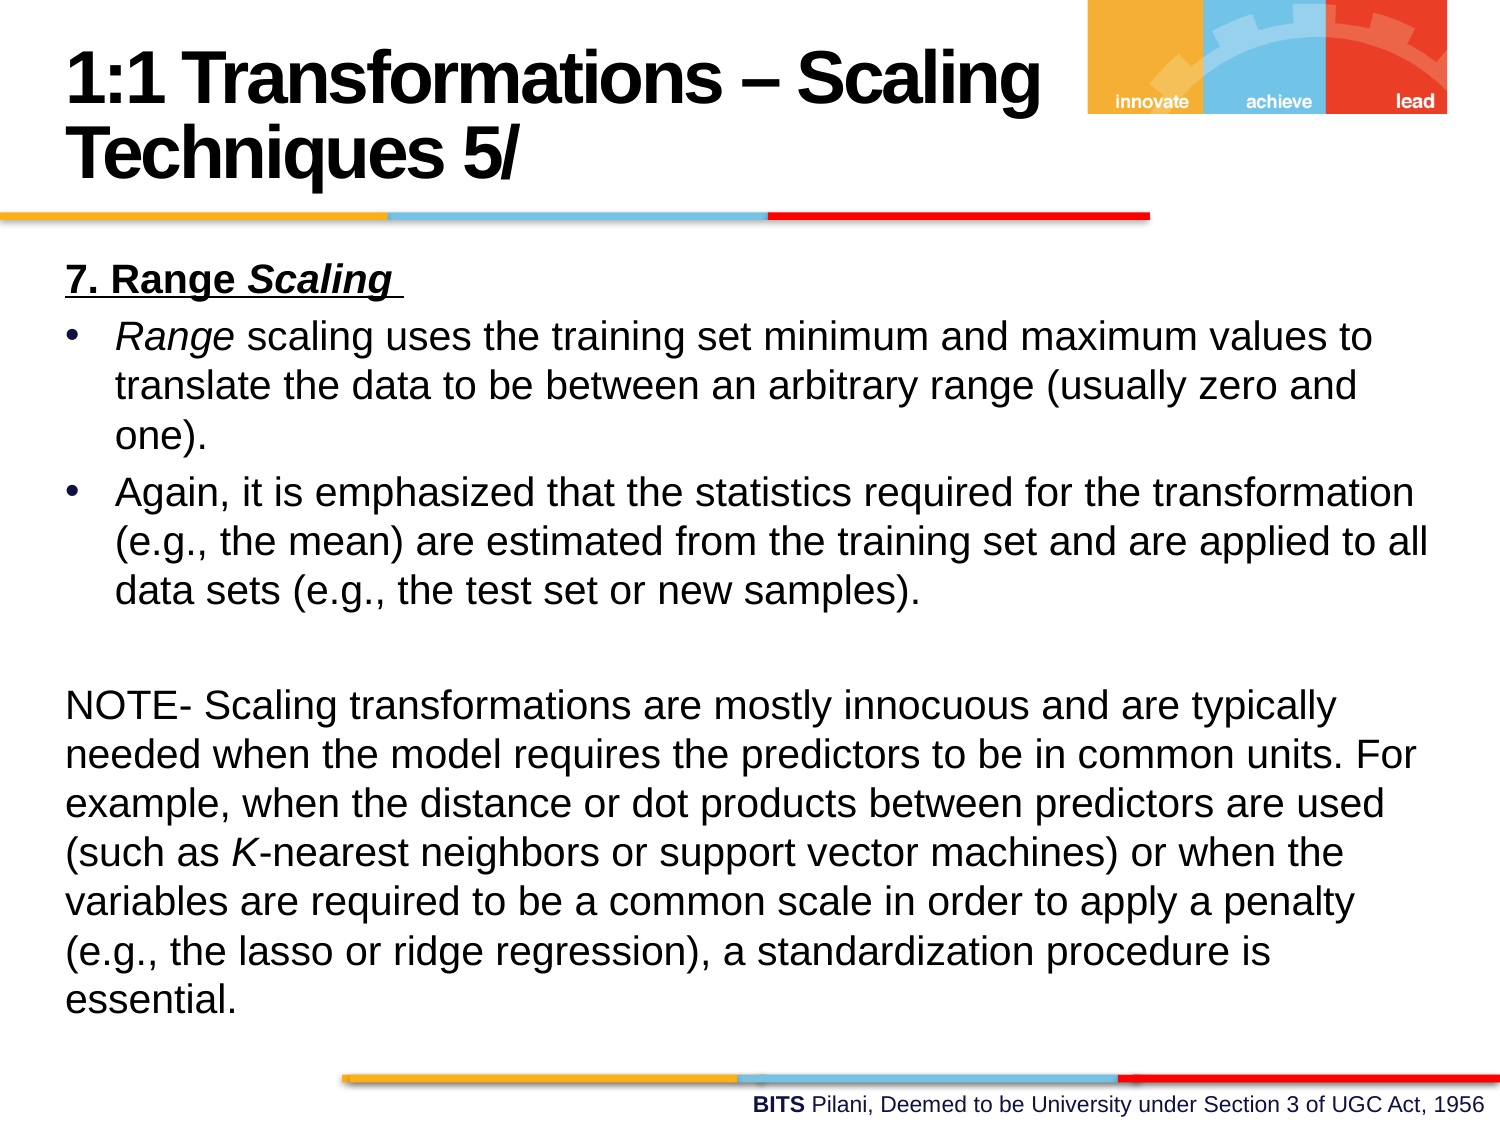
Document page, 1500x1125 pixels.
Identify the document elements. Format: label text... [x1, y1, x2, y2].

list 7. Range Scaling Range scaling uses the training set minimum and maximum values to translate the data to be between an arbitrary range (usually zero and one). Again, it is emphasized that the statistics required for the transformation (e.g., the mean) are estimated from the training set and are applied to all data sets (e.g., the test set or new samples). NOTE- Scaling transformations are mostly innocuous and are typically needed when the model requires the predictors to be in common units. For example, when the distance or dot products between predictors are used (such as K-nearest neighbors or support vector machines) or when the variables are required to be a common scale in order to apply a penalty (e.g., the lasso or ridge regression), a standardization procedure is essential. [50, 245, 1450, 1038]
picture [1087, 0, 1448, 114]
list 1:1 Transformations – Scaling Techniques 5/ [50, 24, 1088, 213]
